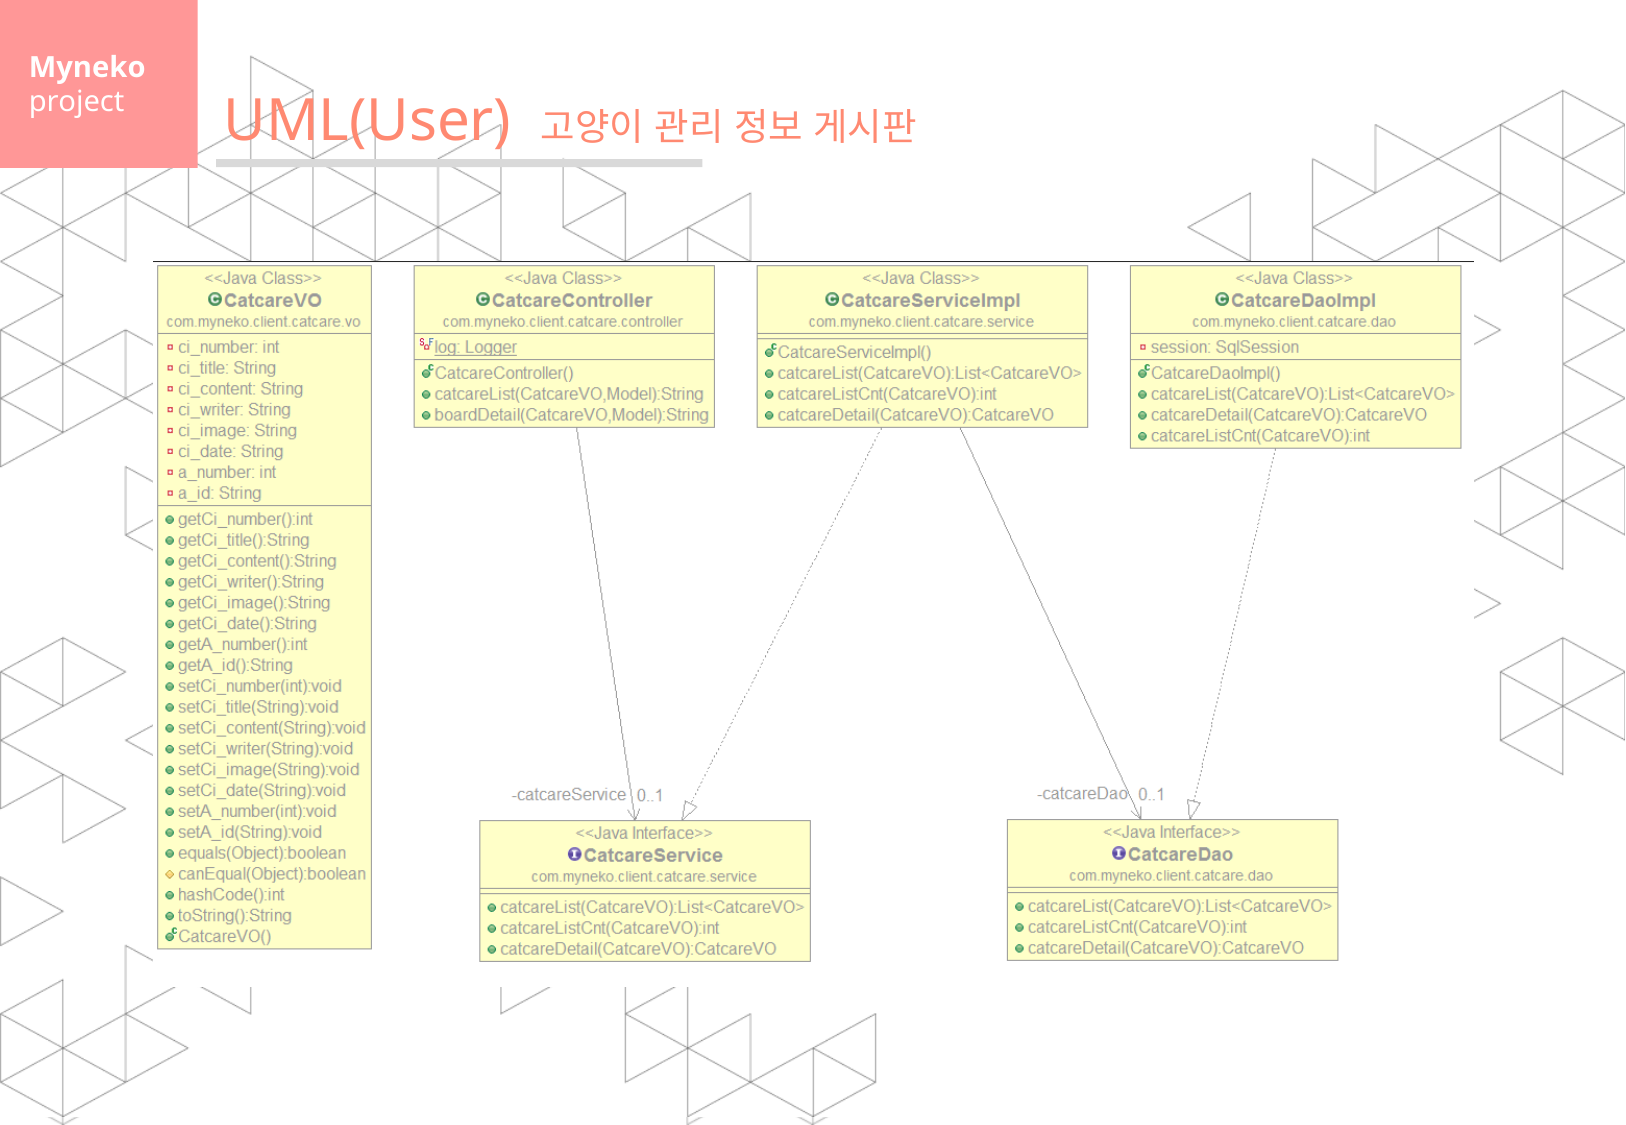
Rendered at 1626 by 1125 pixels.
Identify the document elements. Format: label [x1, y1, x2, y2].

text_box [0, 1118, 1625, 1125]
picture [0, 0, 1625, 1118]
